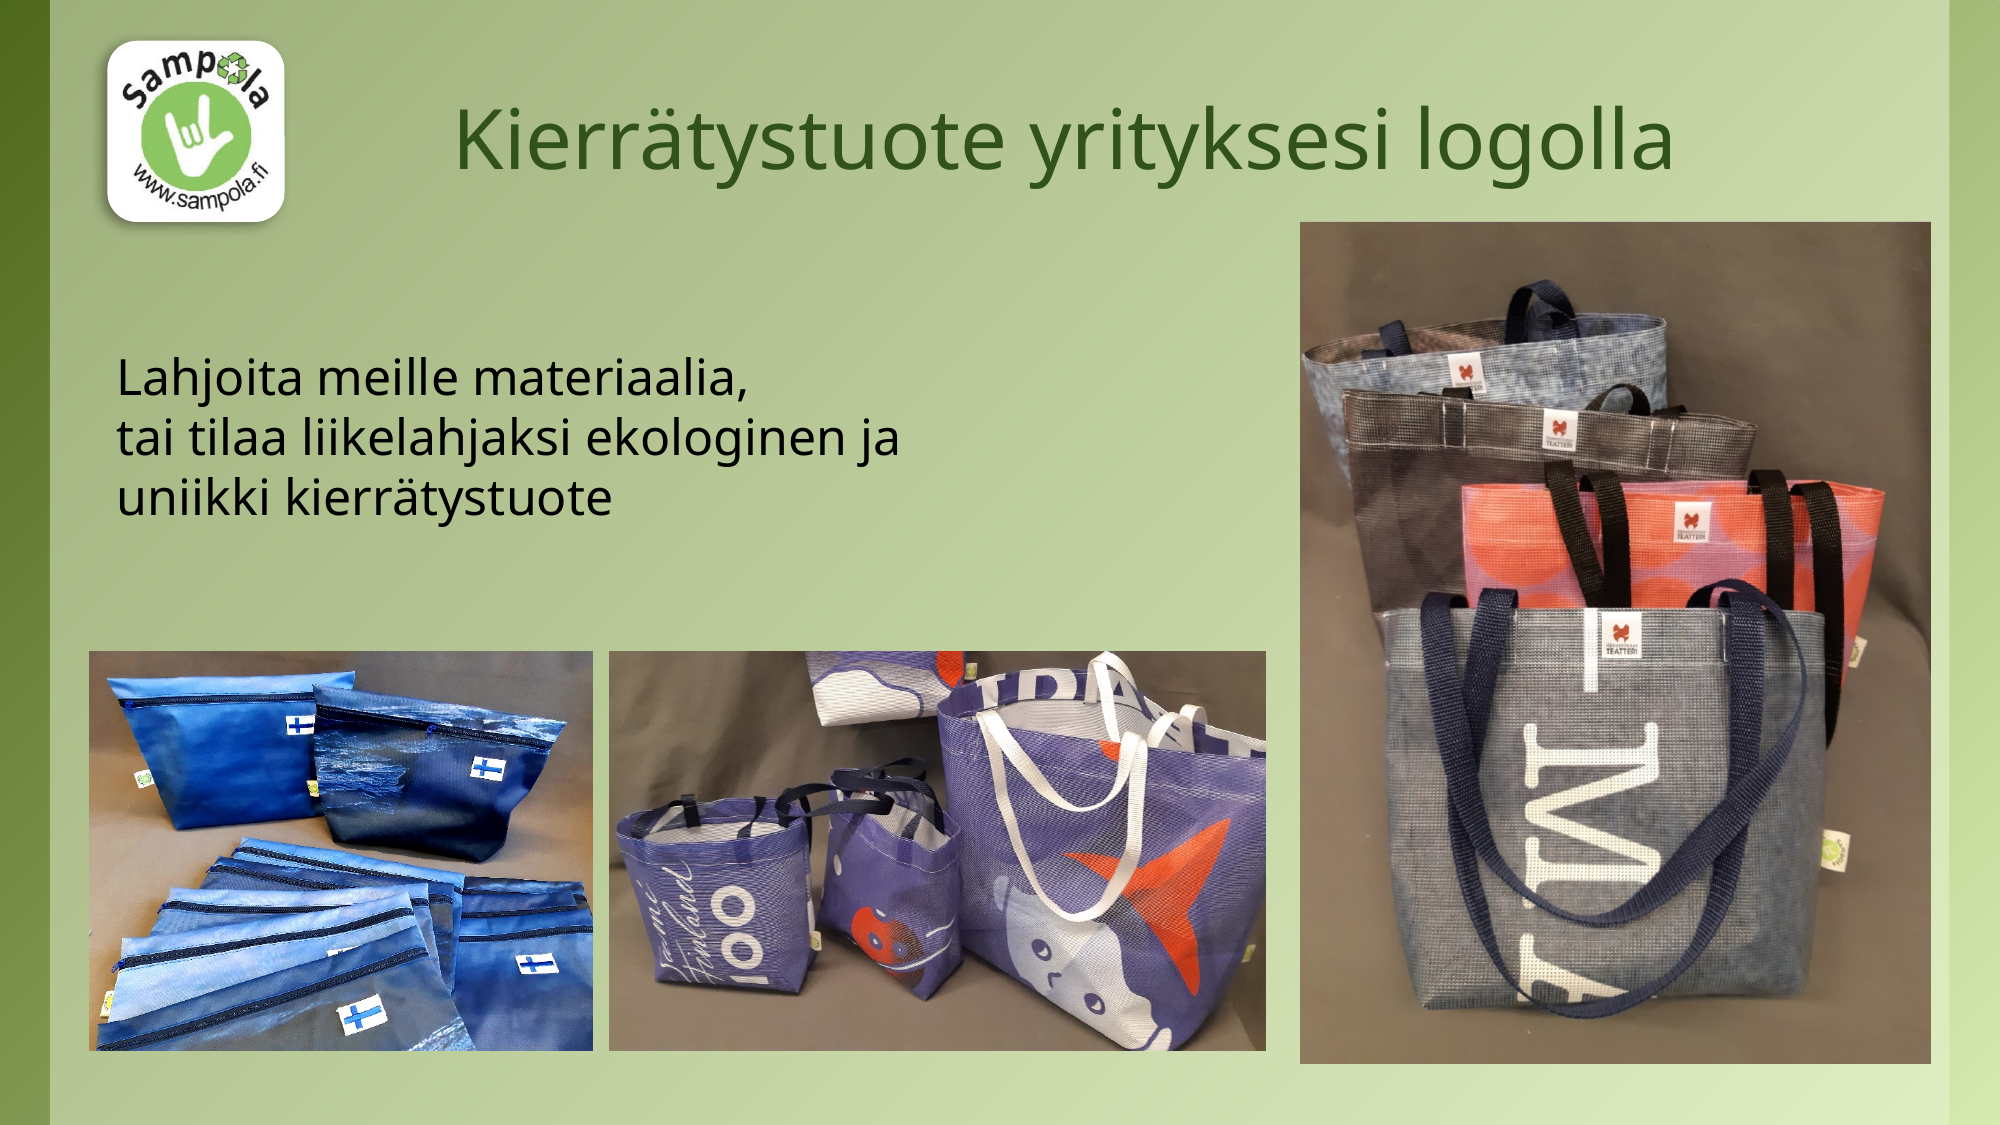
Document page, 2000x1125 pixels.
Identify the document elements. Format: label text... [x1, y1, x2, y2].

picture [107, 40, 285, 222]
picture [89, 650, 593, 1051]
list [609, 650, 1266, 1051]
picture [1194, 223, 2000, 1063]
text_box Lahjoita meille materiaalia, tai tilaa liikelahjaksi ekologinen ja uniikki kierrätystuote [101, 338, 1083, 533]
title Kierrätystuote yrityksesi logolla [432, 66, 1850, 197]
